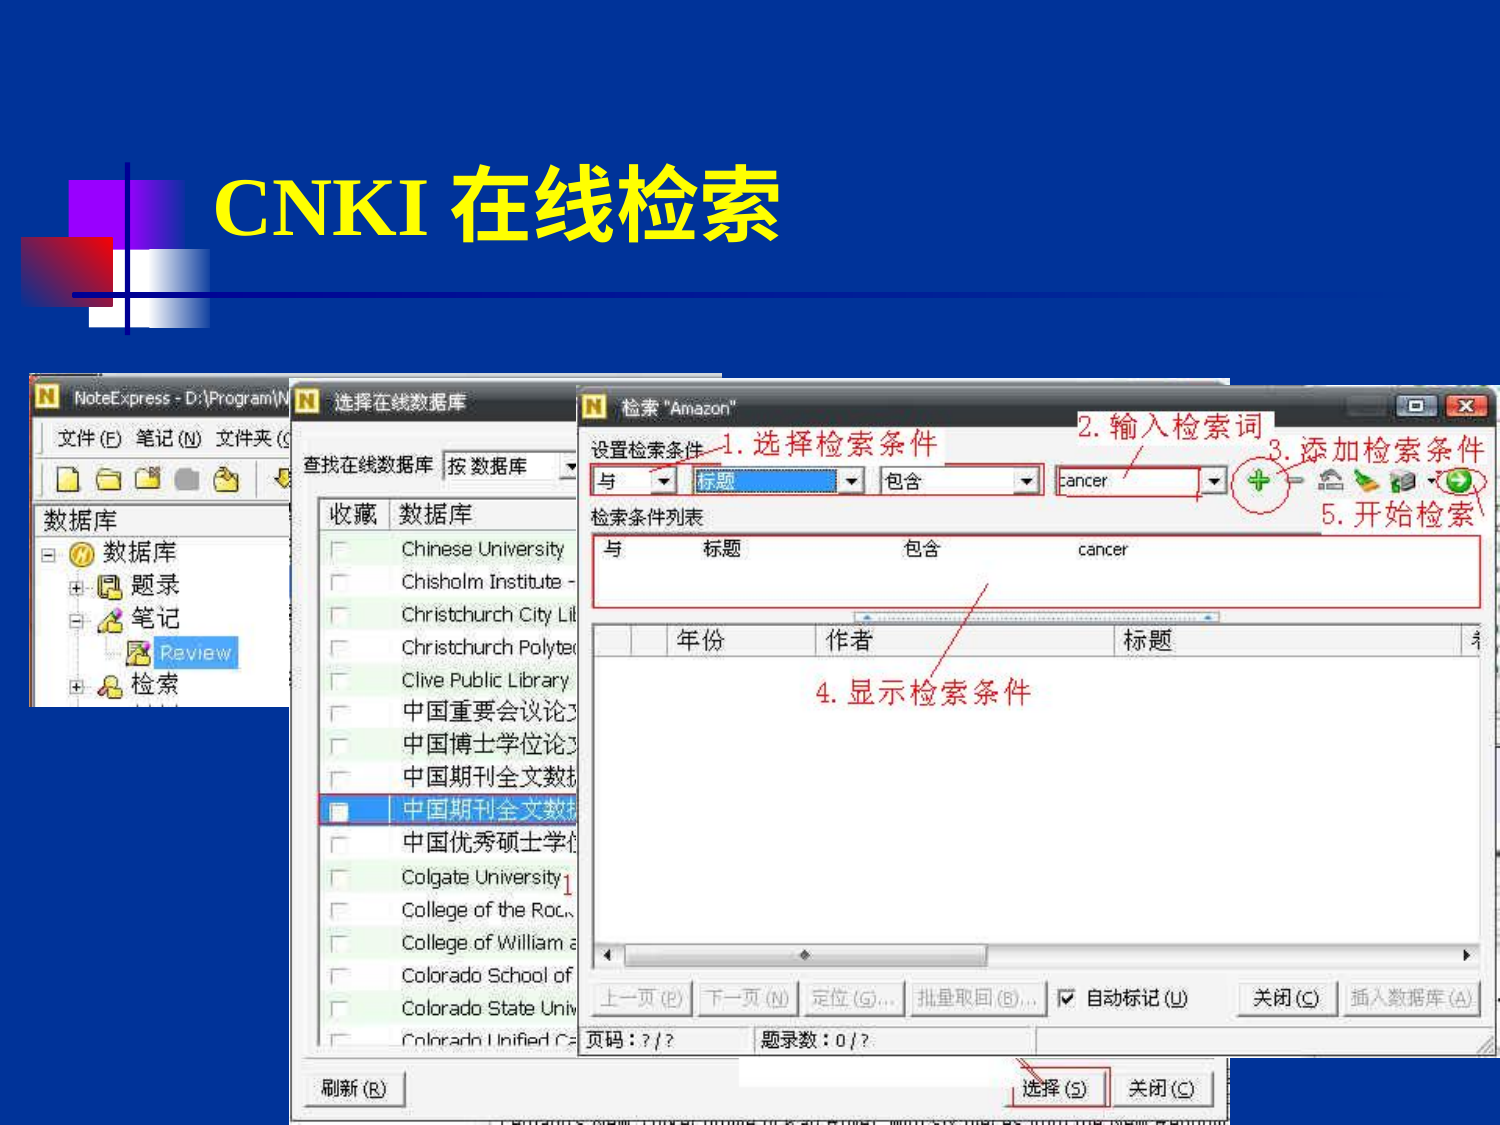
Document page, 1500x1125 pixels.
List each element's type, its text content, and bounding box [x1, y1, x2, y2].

title CNKI在线检索 [147, 125, 1146, 264]
picture [29, 373, 1500, 1125]
